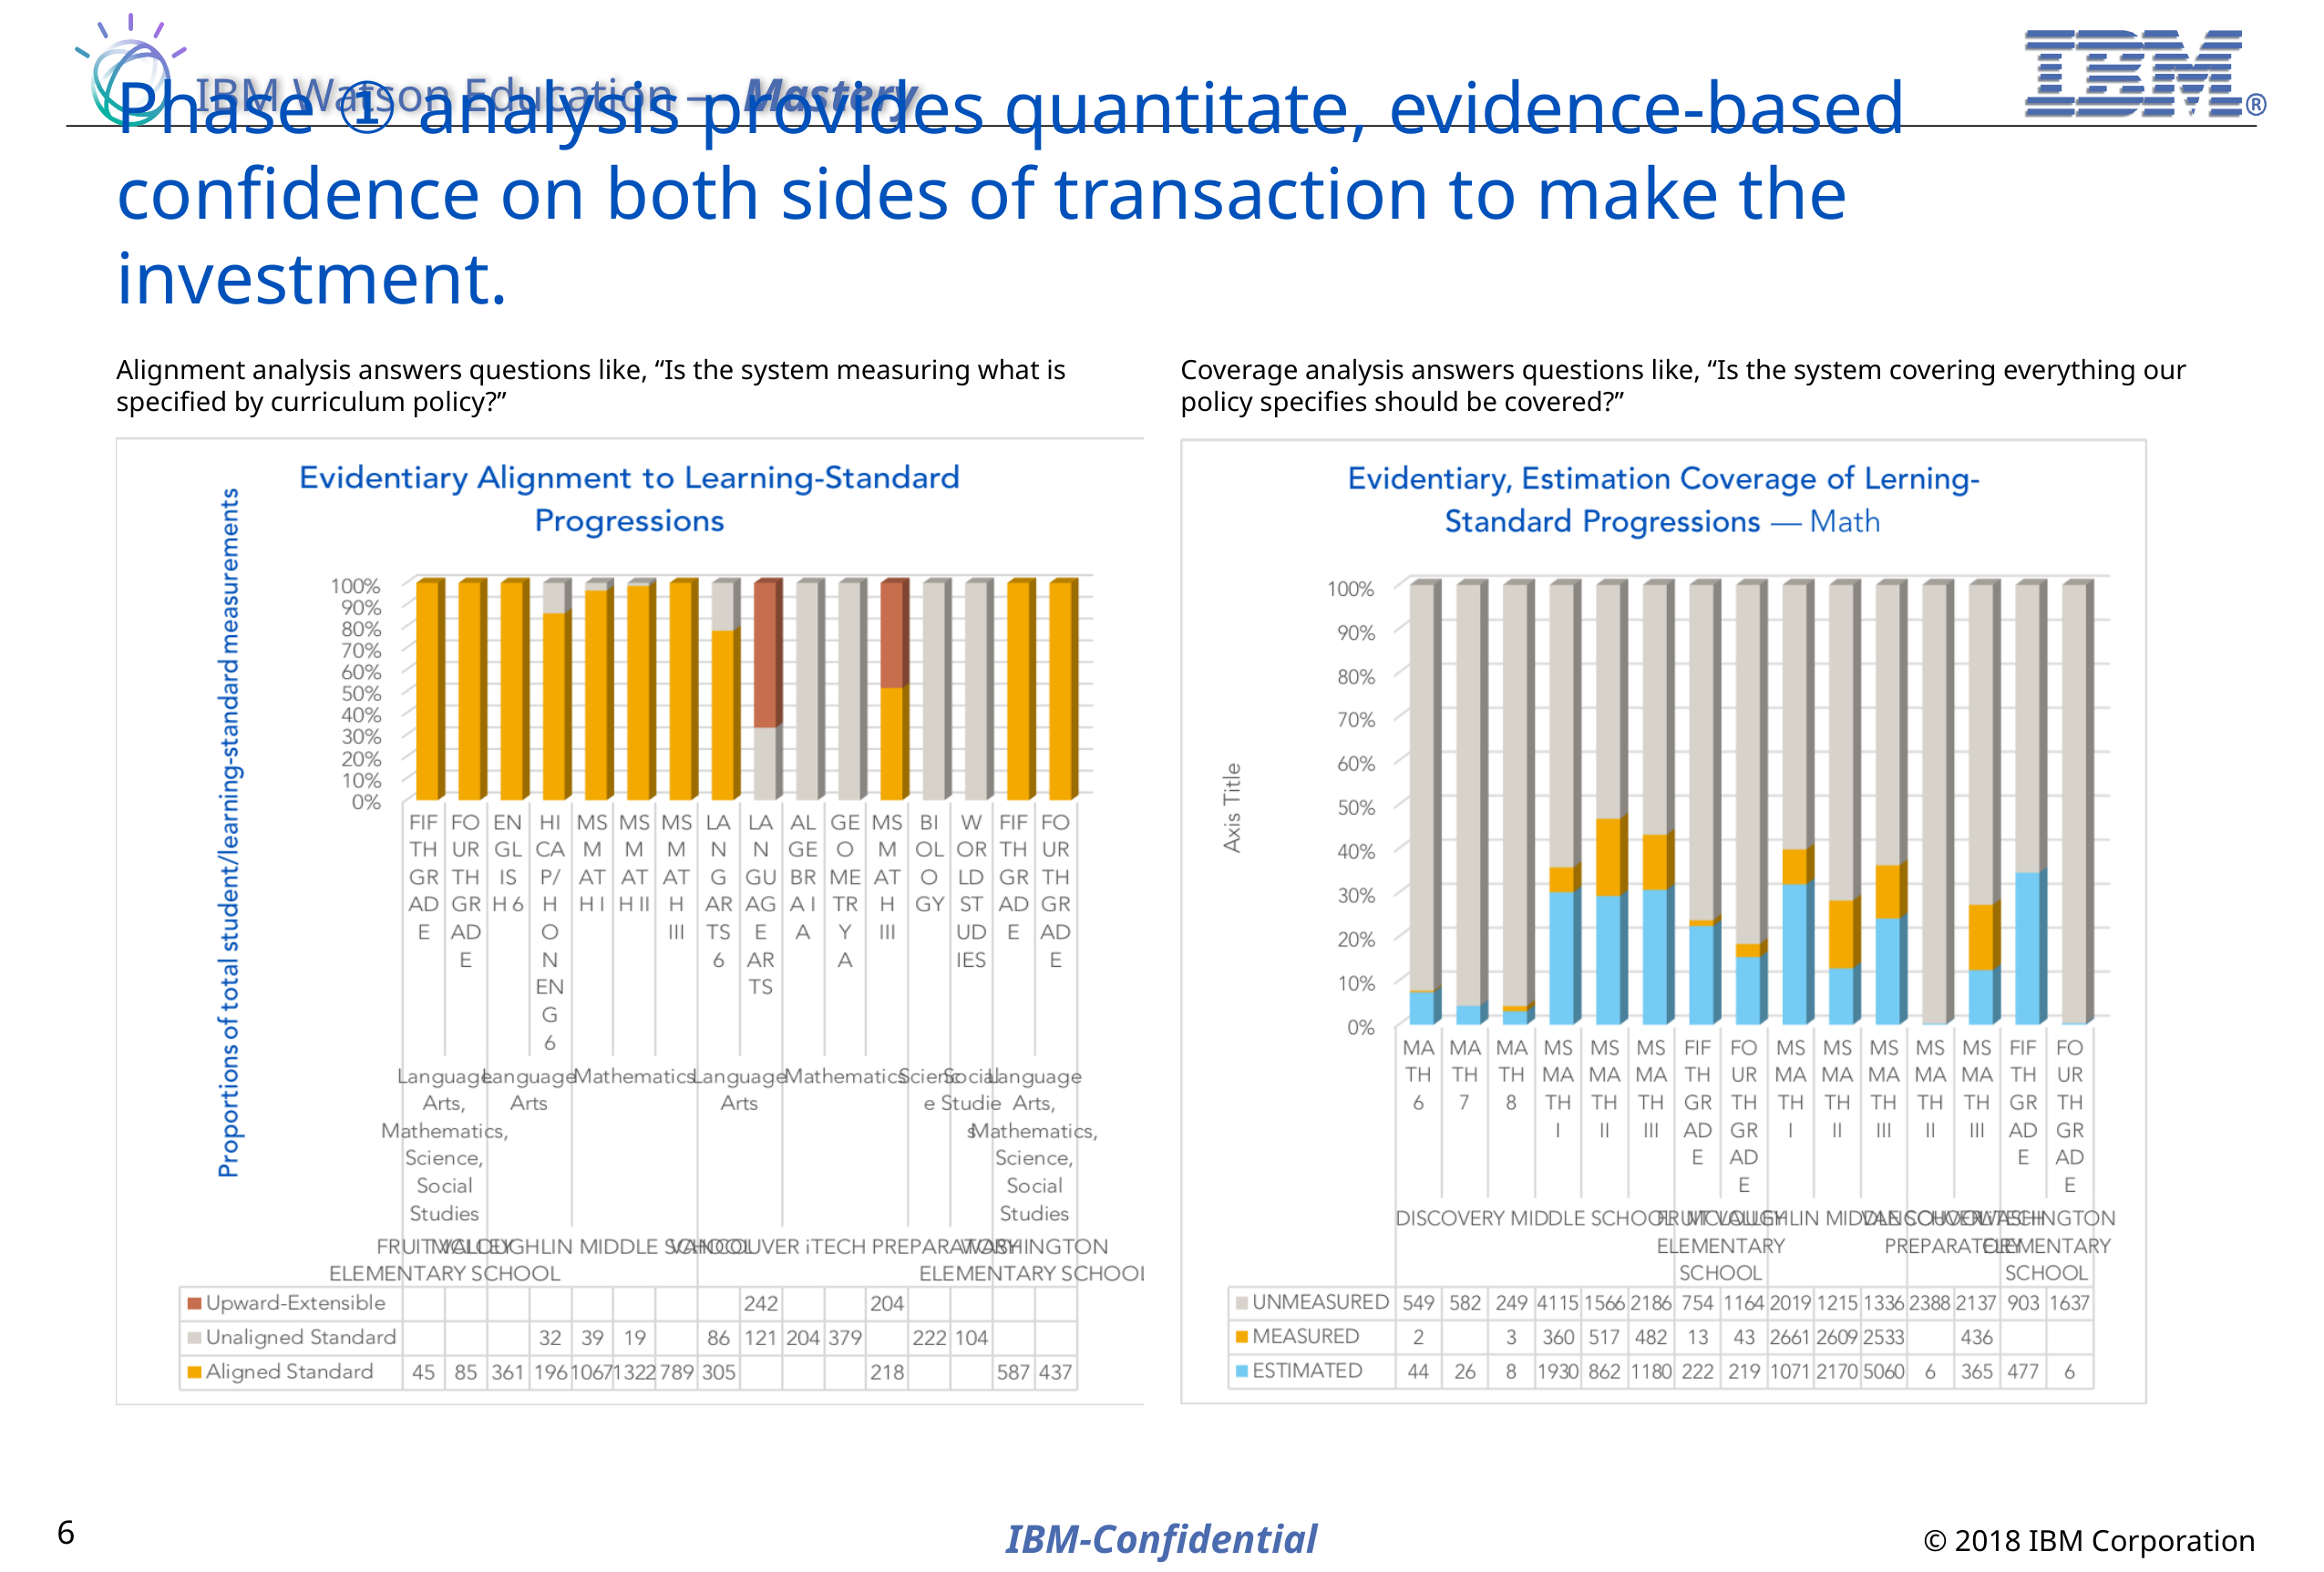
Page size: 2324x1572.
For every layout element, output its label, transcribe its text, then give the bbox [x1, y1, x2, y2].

list Alignment analysis answers questions like, “Is the system measuring what is specified by curriculum policy?” [116, 351, 1144, 424]
picture [75, 13, 187, 127]
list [1180, 437, 2147, 1405]
title Phase ① analysis provides quantitate, evidence-based confidence on both sides of transaction to make the investment. [116, 62, 2208, 325]
list Coverage analysis answers questions like, “Is the system covering everything our policy specifies should be covered?” [1180, 351, 2208, 424]
picture [2023, 30, 2267, 118]
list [116, 437, 1144, 1406]
